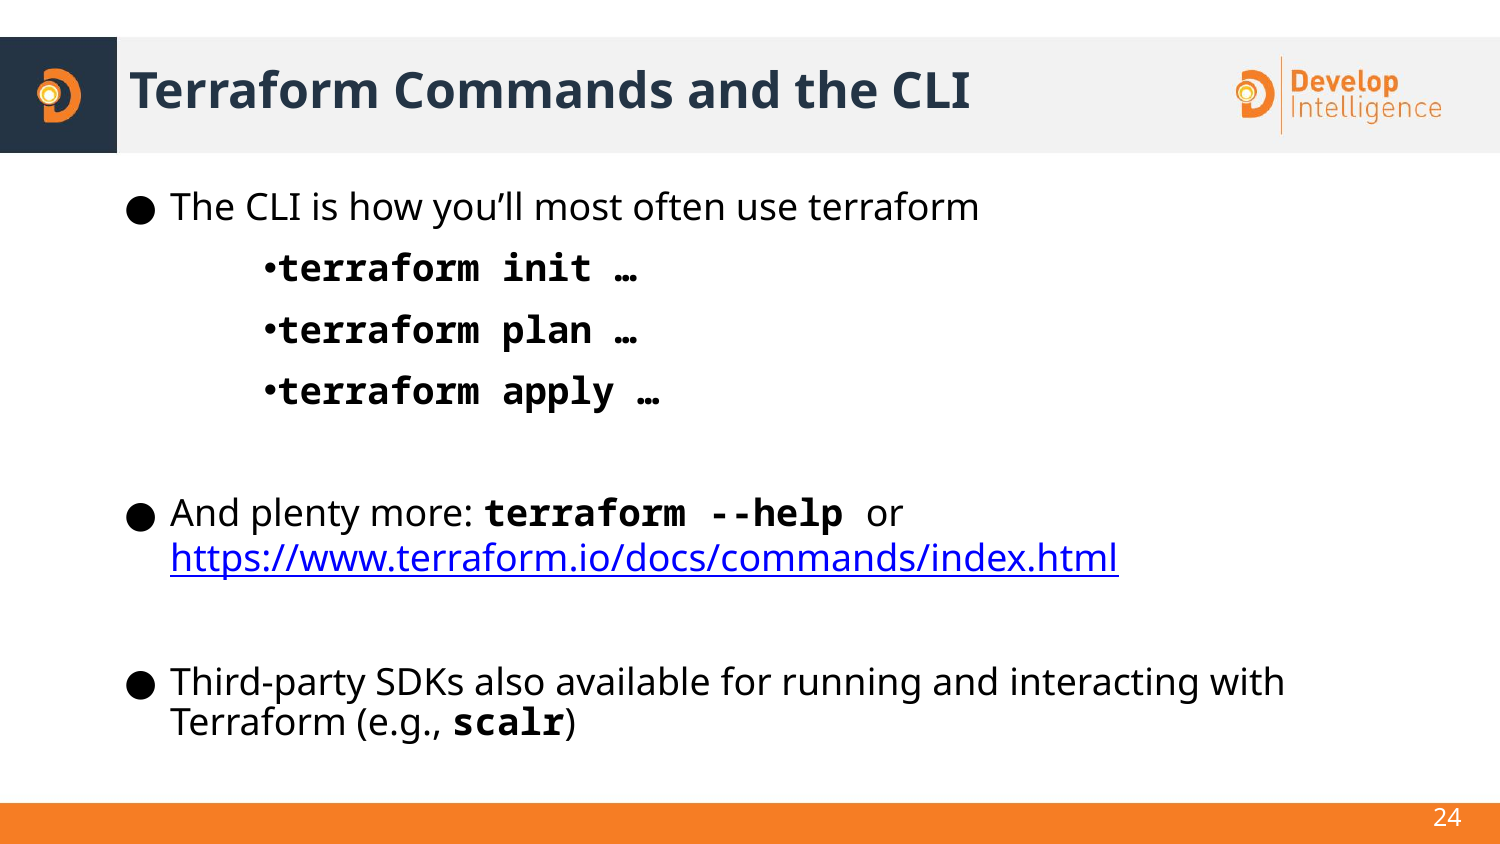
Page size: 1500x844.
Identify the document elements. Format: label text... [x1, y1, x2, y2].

title Terraform Commands and the CLI [118, 36, 1500, 148]
picture [0, 0, 1500, 844]
list The CLI is how you’ll most often use terraform terraform init … terraform plan … terraform apply … And plenty more: terraform --help or https://www.terraform.io/docs/commands/index.html Third-party SDKs also available for running and interacting with Terraform (e.g., scalr) [102, 182, 1396, 758]
slide_number 24 [1396, 800, 1499, 837]
